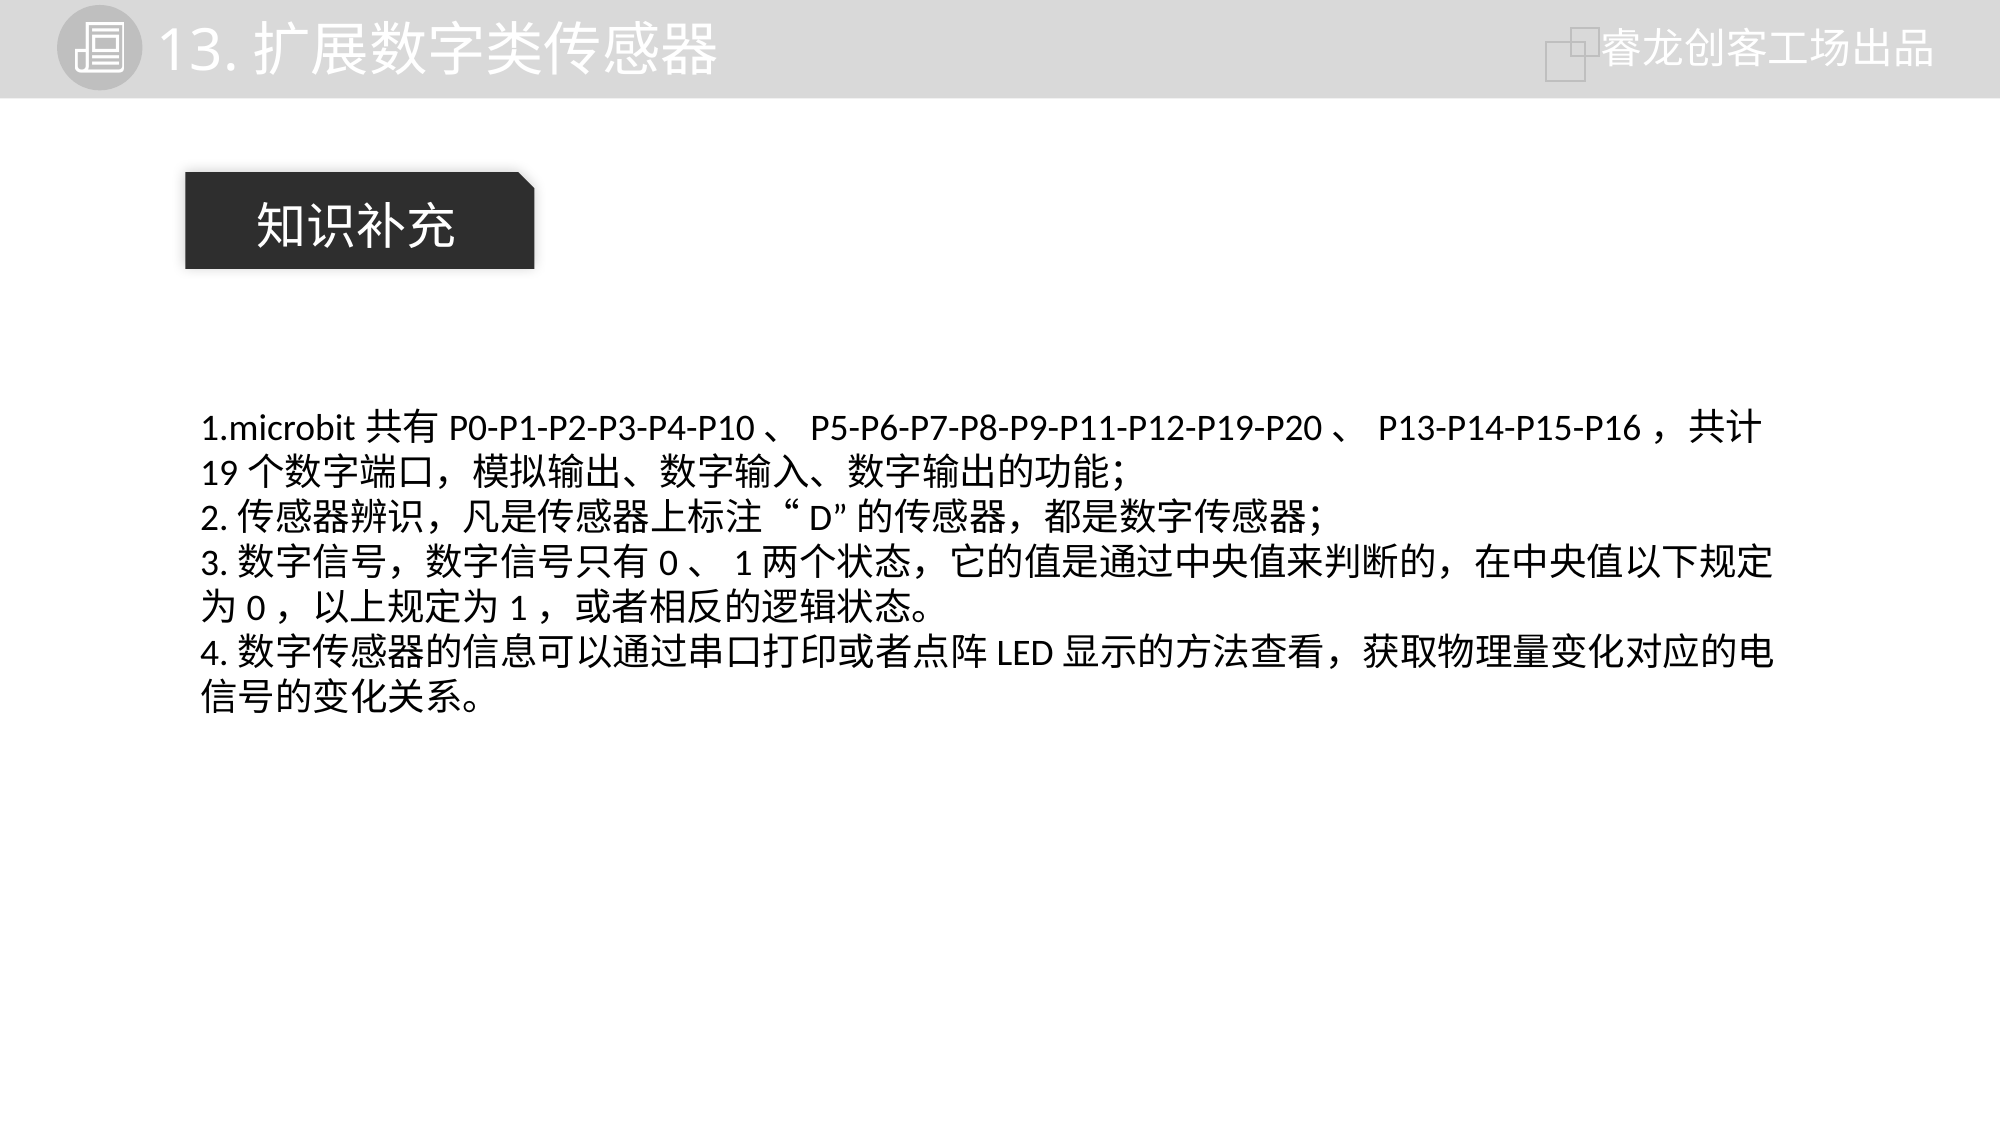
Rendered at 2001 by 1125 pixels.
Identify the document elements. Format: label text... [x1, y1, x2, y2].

text_box [56, 3, 141, 92]
picture [75, 22, 124, 73]
text_box [0, 0, 2000, 99]
text_box 1.microbit共有P0-P1-P2-P3-P4-P10、P5-P6-P7-P8-P9-P11-P12-P19-P20、P13-P14-P15-P16，共计19个数字端口，模拟输出、数字输入、数字输出的功能； 2.传感器辨识，凡是传感器上标注“D”的传感器，都是数字传感器； 3.数字信号，数字信号只有0、1两个状态，它的值是通过中央值来判断的，在中央值以下规定为0，以上规定为1，或者相反的逻辑状态。 4.数字传感器的信息可以通过串口打印或者点阵LED显示的方法查看，获取物理量变化对应的电信号的变化关系。 [185, 395, 1807, 770]
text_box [1546, 28, 1599, 81]
text_box 13.扩展数字类传感器 [141, 5, 734, 90]
text_box 知识补充 [184, 171, 536, 271]
text_box 睿龙创客工场出品 [1586, 14, 1950, 80]
